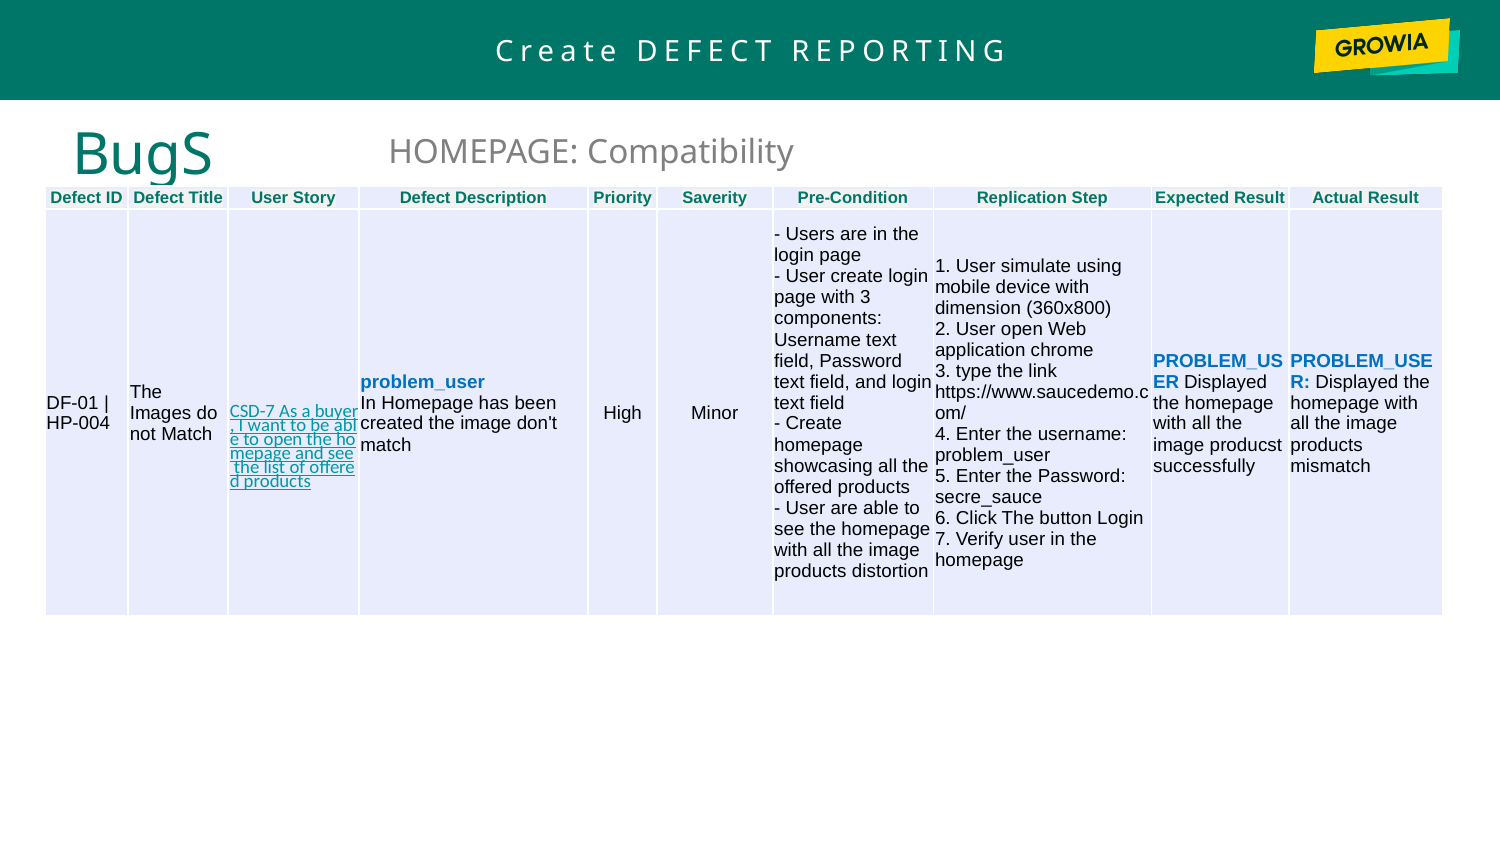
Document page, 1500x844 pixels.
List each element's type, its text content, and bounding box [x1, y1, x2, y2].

table_header User Story [229, 187, 358, 208]
text_box HOMEPAGE: Compatibility [373, 115, 1421, 185]
table_header Replication Step [934, 187, 1151, 208]
table_cell CSD-7 As a buyer, I want to be able to open the homepage and see the list of offered products [229, 210, 358, 615]
table_cell PROBLEM_USER Displayed the homepage with all the image producst successfully [1152, 210, 1288, 615]
table_header Expected Result [1152, 187, 1288, 208]
table_cell 1. User simulate using mobile device with dimension (360x800) 2. User open Web application chrome 3. type the link https://www.saucedemo.com/ 4. Enter the username: problem_user 5. Enter the Password: secre_sauce 6. Click The button Login 7. Verify user in the homepage [934, 210, 1151, 615]
text_box BugS report [57, 101, 374, 185]
table_cell DF-01 | HP-004 [46, 210, 127, 615]
table_header Pre-Condition [774, 187, 933, 208]
table_cell The Images do not Match [129, 210, 227, 615]
table_cell problem_user In Homepage has been created the image don't match [360, 210, 587, 615]
picture [1310, 18, 1464, 81]
text_box Create DEFECT REPORTING [0, 0, 1500, 99]
table_cell - Users are in the login page - User create login page with 3 components: Username text field, Password text field, and login text field - Create homepage showcasing all the offered products - User are able to see the homepage with all the image products distortion [774, 210, 933, 615]
table_header Priority [589, 187, 656, 208]
table_header Defect Description [360, 187, 587, 208]
table_header Actual Result [1290, 187, 1442, 208]
table_header Defect Title [129, 187, 227, 208]
table_header Saverity [658, 187, 772, 208]
table_cell High [589, 210, 656, 615]
table_cell PROBLEM_USER: Displayed the homepage with all the image products mismatch [1290, 210, 1442, 615]
table_header Defect ID [46, 187, 127, 208]
table_cell Minor [658, 210, 772, 615]
